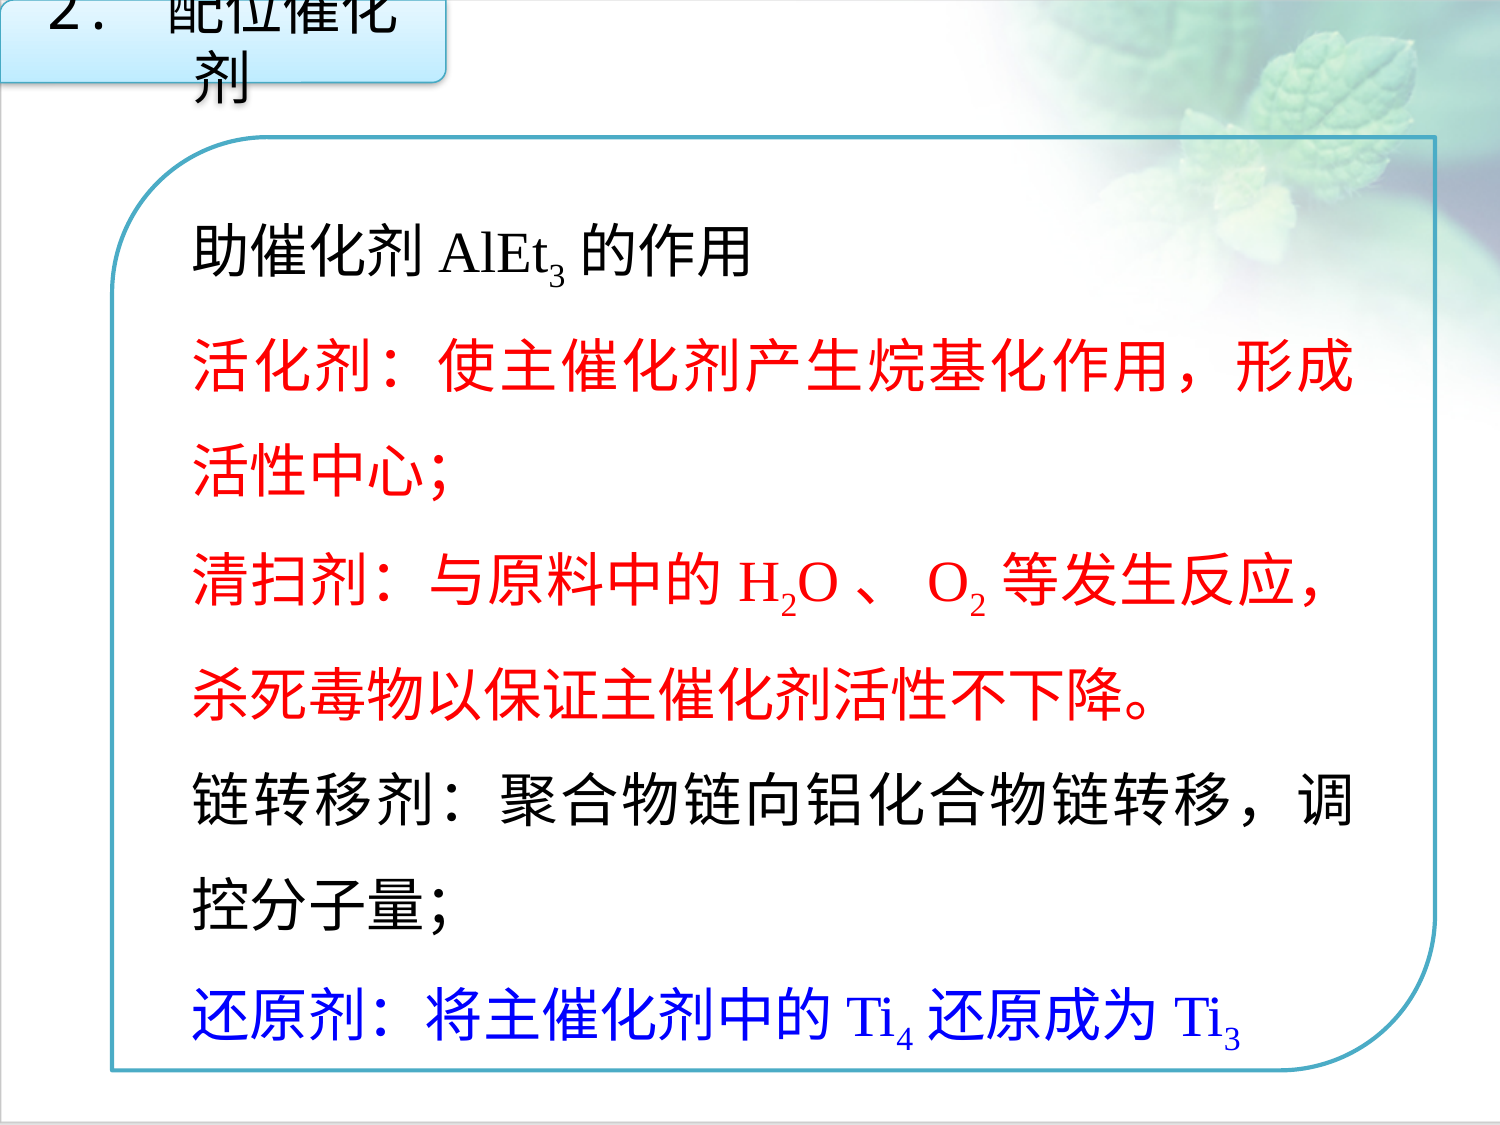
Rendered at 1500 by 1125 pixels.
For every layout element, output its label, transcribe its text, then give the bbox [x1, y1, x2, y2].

text_box [109, 135, 1438, 1073]
text_box 2. 配位催化剂 [0, 0, 447, 84]
text_box 助催化剂AlEt3的作用 活化剂：使主催化剂产生烷基化作用，形成活性中心； 清扫剂：与原料中的H2O、O2等发生反应，杀死毒物以保证主催化剂活性不下降。 链转移剂：聚合物链向铝化合物链转移，调控分子量； 还原剂：将主催化剂中的Ti4还原成为Ti3 [177, 167, 1371, 1125]
picture [0, 0, 1500, 1125]
